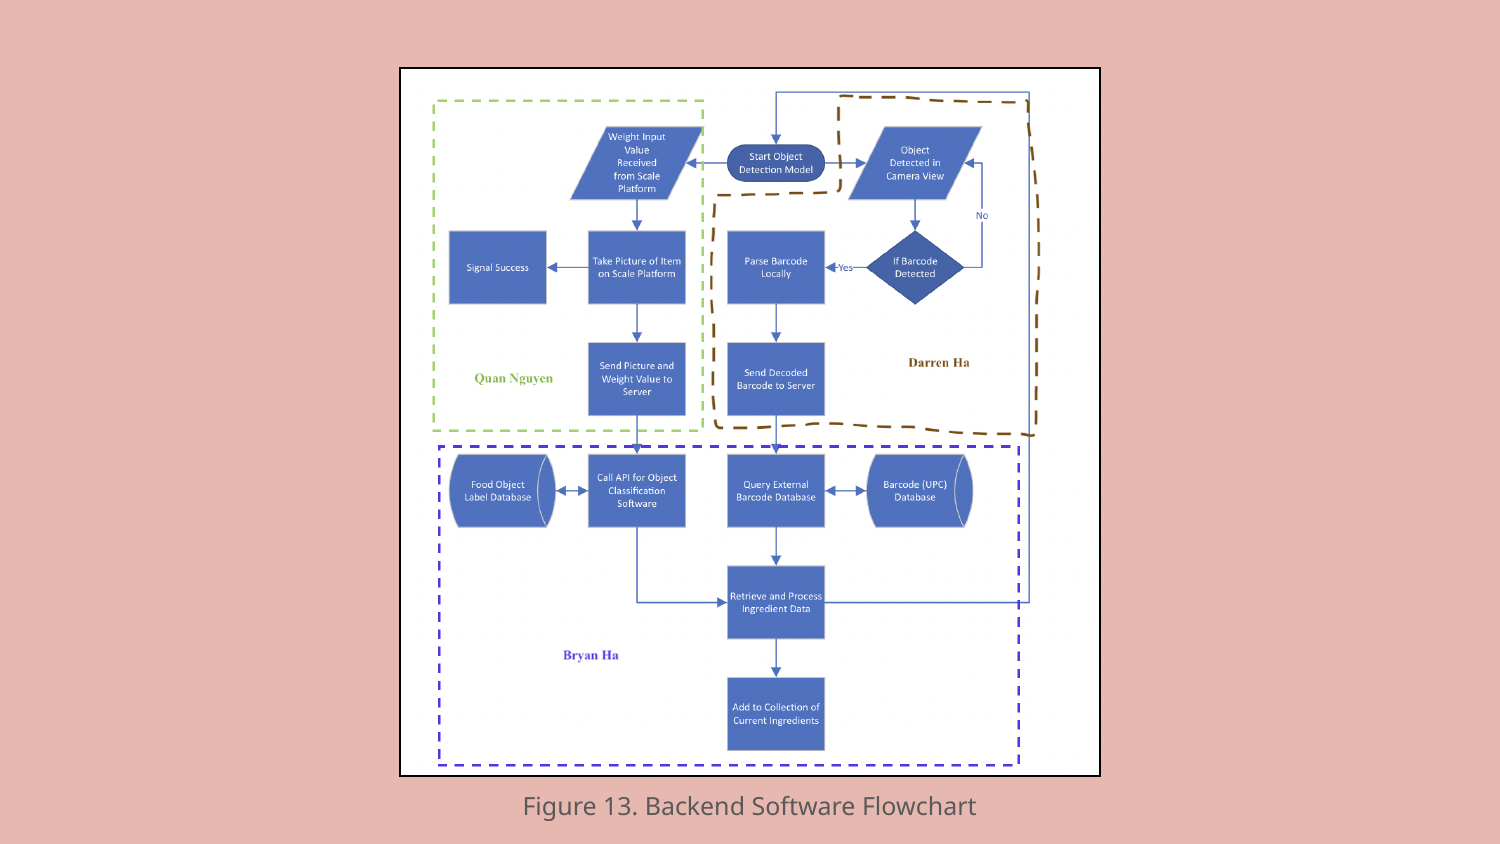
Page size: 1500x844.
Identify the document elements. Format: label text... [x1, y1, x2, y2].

picture [400, 68, 1099, 776]
text_box Figure 13. Backend Software Flowchart [488, 785, 1012, 832]
